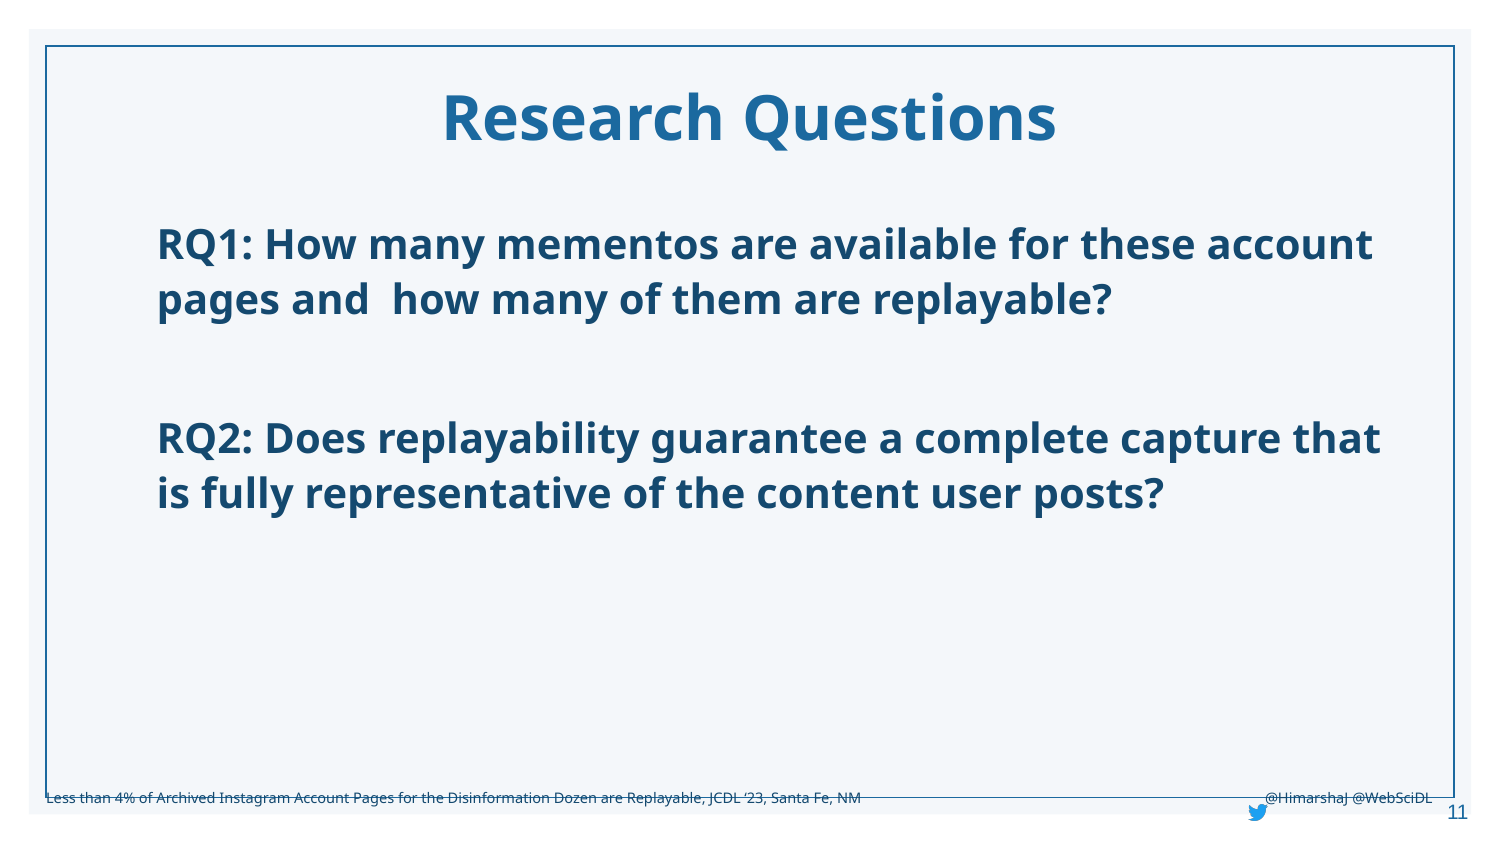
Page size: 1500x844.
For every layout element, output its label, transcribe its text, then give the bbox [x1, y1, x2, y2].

picture [1248, 804, 1268, 821]
title Research Questions [51, 72, 1449, 167]
slide_number 11 [1389, 764, 1480, 830]
list RQ1: How many mementos are available for these account pages and how many of them are replayable? RQ2: Does replayability guarantee a complete capture that is fully representative of the content user posts? [145, 206, 1405, 782]
